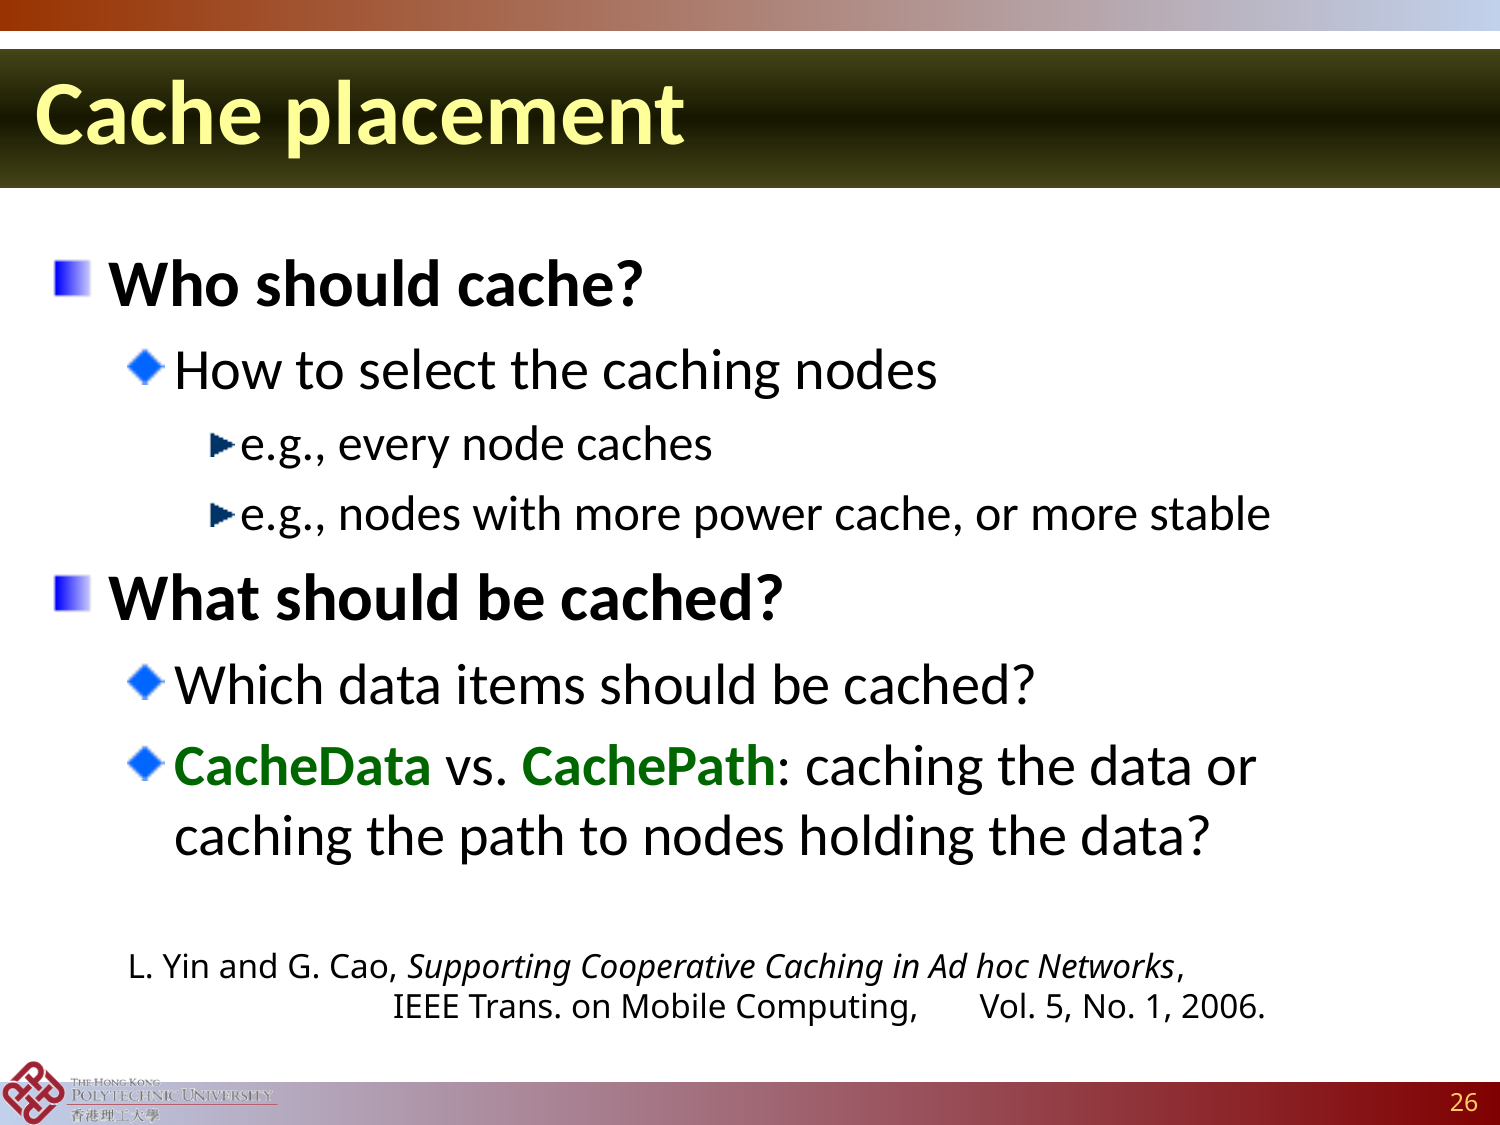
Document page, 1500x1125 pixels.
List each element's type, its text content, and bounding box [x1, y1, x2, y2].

picture [52, 573, 95, 616]
picture [52, 258, 95, 301]
picture [202, 495, 235, 527]
list Who should cache? How to select the caching nodes e.g., every node caches e.g., nodes with more power cache, or more stable What should be cached? Which data items should be cached? CacheData vs. CachePath: caching the data or caching the path to nodes holding the data? [37, 231, 1425, 994]
picture [127, 744, 165, 781]
picture [202, 425, 235, 457]
text_box Cache placement [0, 49, 1500, 188]
picture [127, 662, 165, 700]
picture [127, 347, 165, 385]
picture [0, 1061, 278, 1125]
text_box L. Yin and G. Cao, Supporting Cooperative Caching in Ad hoc Networks, IEEE Trans. on Mobile Computing, Vol. 5, No. 1, 2006. [112, 937, 1450, 1063]
